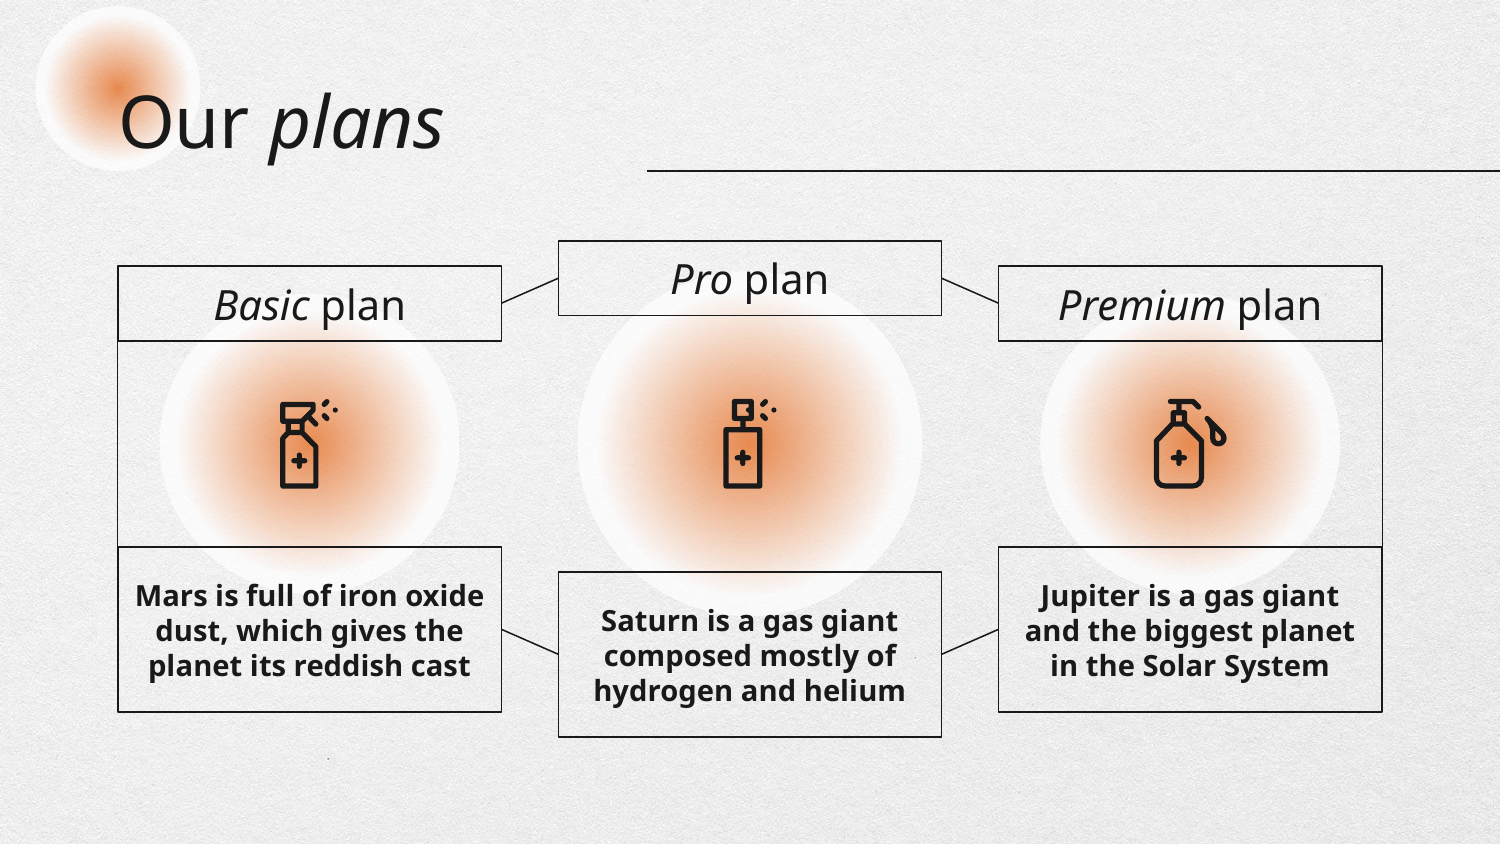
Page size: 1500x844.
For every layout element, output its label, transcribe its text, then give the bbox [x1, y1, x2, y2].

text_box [941, 278, 999, 304]
subtitle Jupiter is a gas giant and the biggest planet in the Solar System [998, 546, 1383, 713]
title Basic plan [117, 265, 502, 342]
picture [0, 0, 1500, 844]
title Our plans [118, 75, 1382, 166]
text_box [723, 398, 777, 489]
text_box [1153, 398, 1227, 489]
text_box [35, 6, 200, 172]
subtitle Saturn is a gas giant composed mostly of hydrogen and helium [558, 571, 942, 738]
text_box [1040, 342, 1341, 546]
title Premium plan [998, 265, 1383, 342]
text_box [941, 629, 999, 655]
text_box [577, 316, 923, 571]
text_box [501, 278, 559, 304]
subtitle Mars is full of iron oxide dust, which gives the planet its reddish cast [117, 546, 502, 713]
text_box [501, 629, 559, 655]
text_box [159, 342, 460, 546]
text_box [280, 398, 339, 489]
title Pro plan [558, 240, 942, 316]
